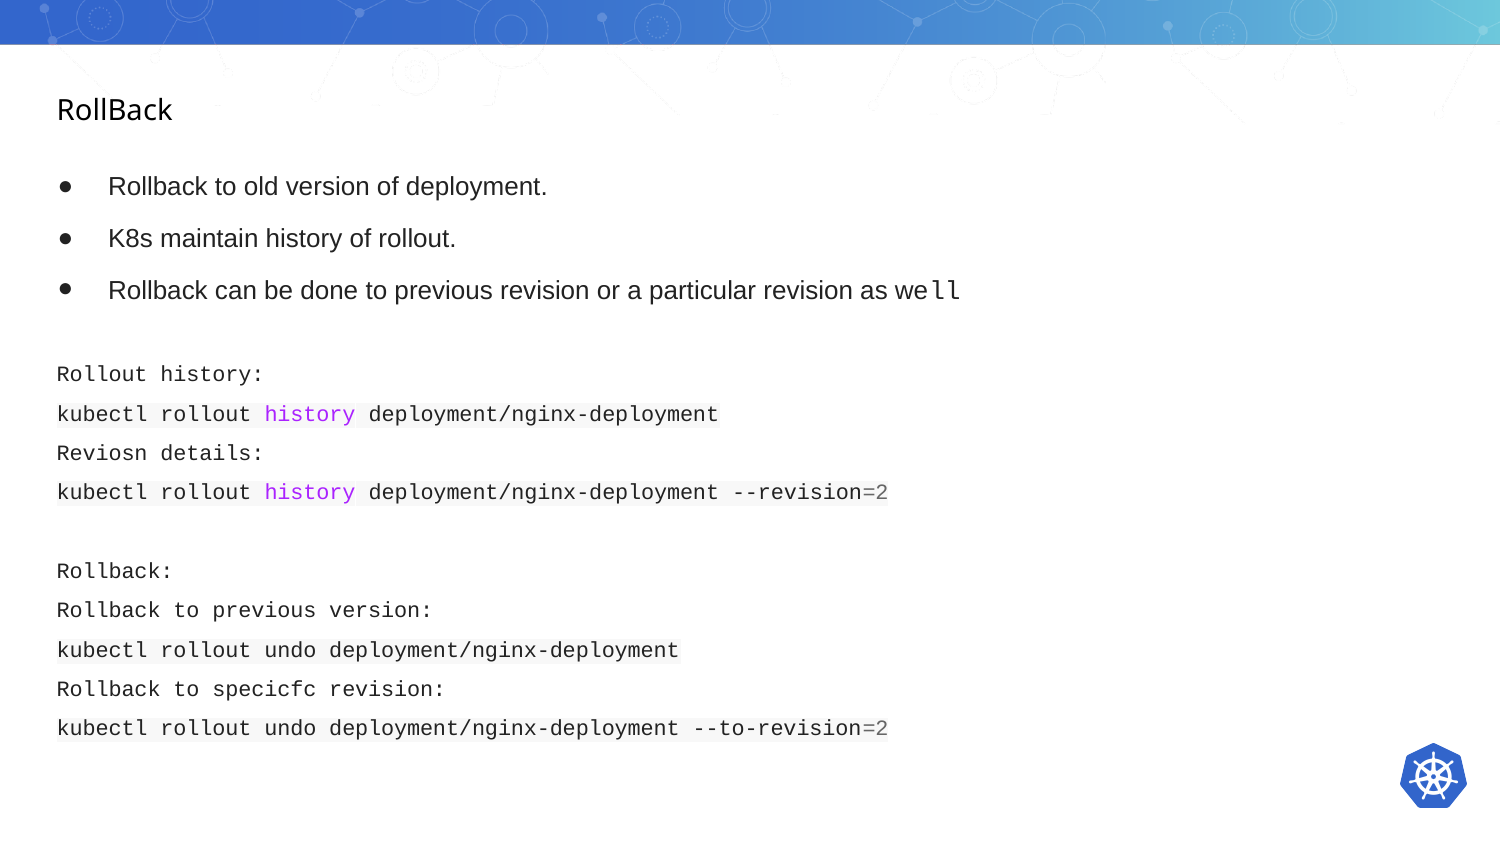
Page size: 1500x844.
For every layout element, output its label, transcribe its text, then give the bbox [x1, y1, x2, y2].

text_box RollBack [41, 76, 1370, 142]
text_box Rollback to old version of deployment. K8s maintain history of rollout. Rollback can be done to previous revision or a particular revision as well Rollout history: kubectl rollout history deployment/nginx-deployment Reviosn details: kubectl rollout history deployment/nginx-deployment --revision=2 Rollback: Rollback to previous version: kubectl rollout undo deployment/nginx-deployment Rollback to specicfc revision: kubectl rollout undo deployment/nginx-deployment --to-revision=2 [41, 154, 1344, 821]
picture [0, 0, 1500, 844]
